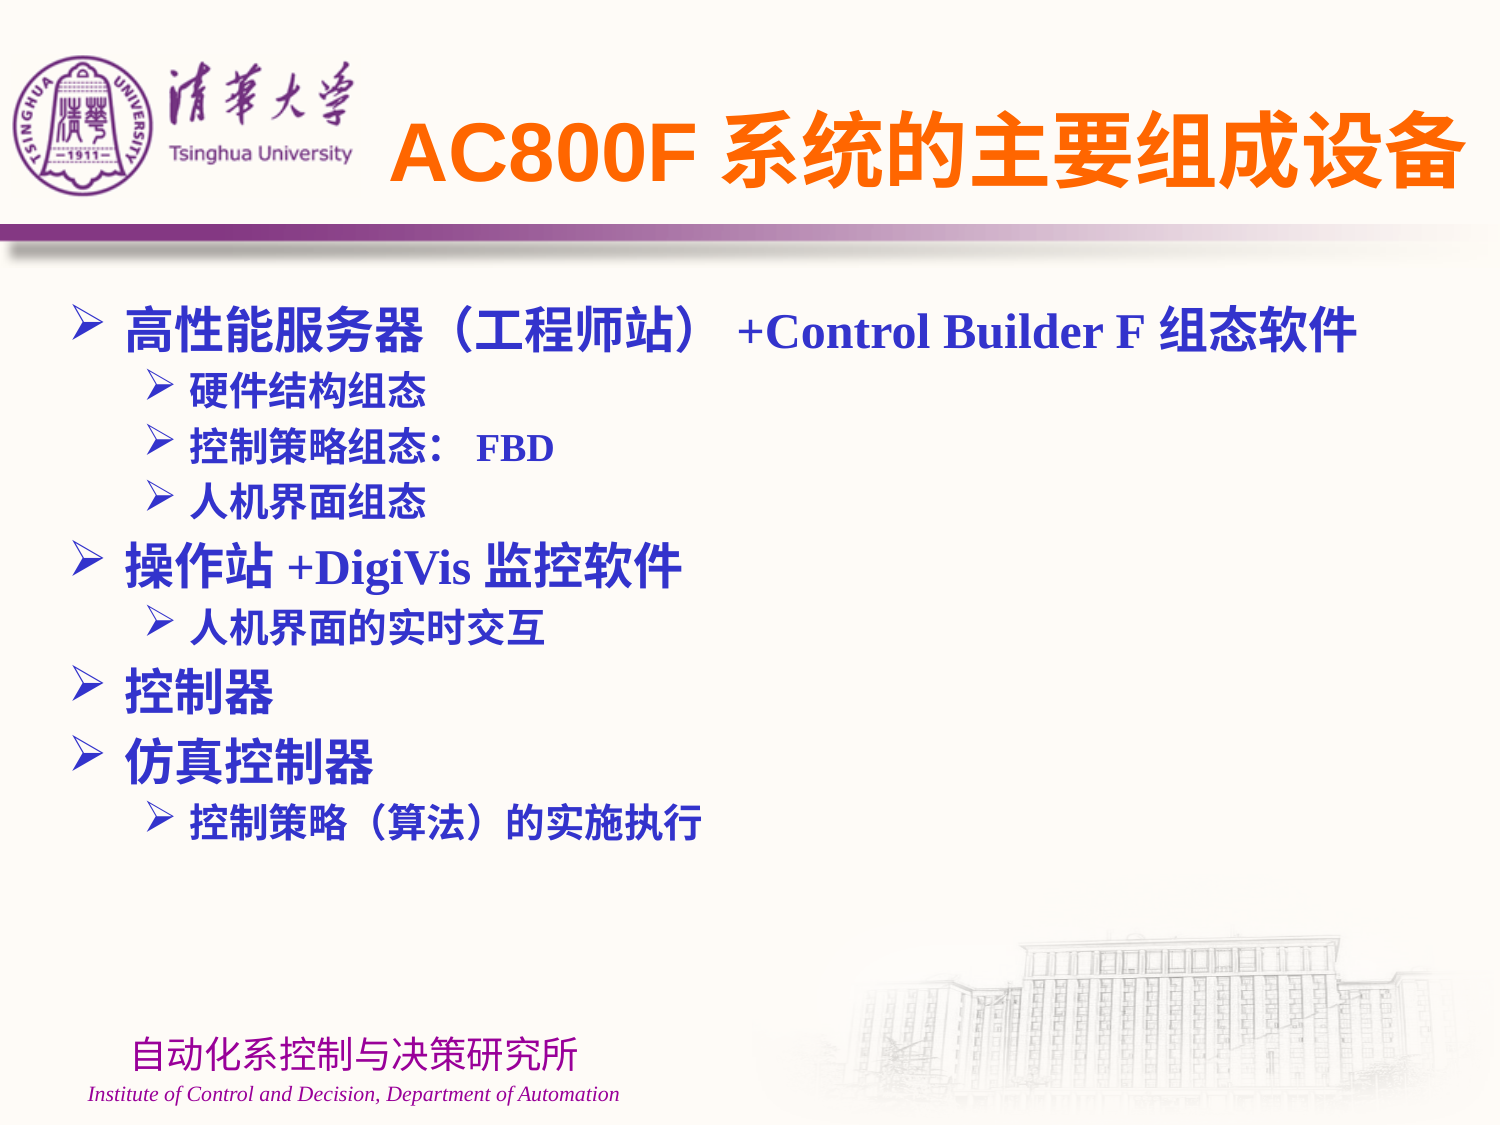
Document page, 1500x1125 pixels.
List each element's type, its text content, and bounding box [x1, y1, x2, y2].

picture [11, 54, 361, 198]
list 高性能服务器（工程师站）+Control Builder F组态软件 硬件结构组态 控制策略组态：FBD 人机界面组态 操作站+DigiVis监控软件 人机界面的实时交互 控制器 仿真控制器 控制策略（算法）的实施执行 [53, 290, 1454, 1029]
picture [0, 224, 1500, 268]
title AC800F系统的主要组成设备 [372, 66, 1485, 229]
